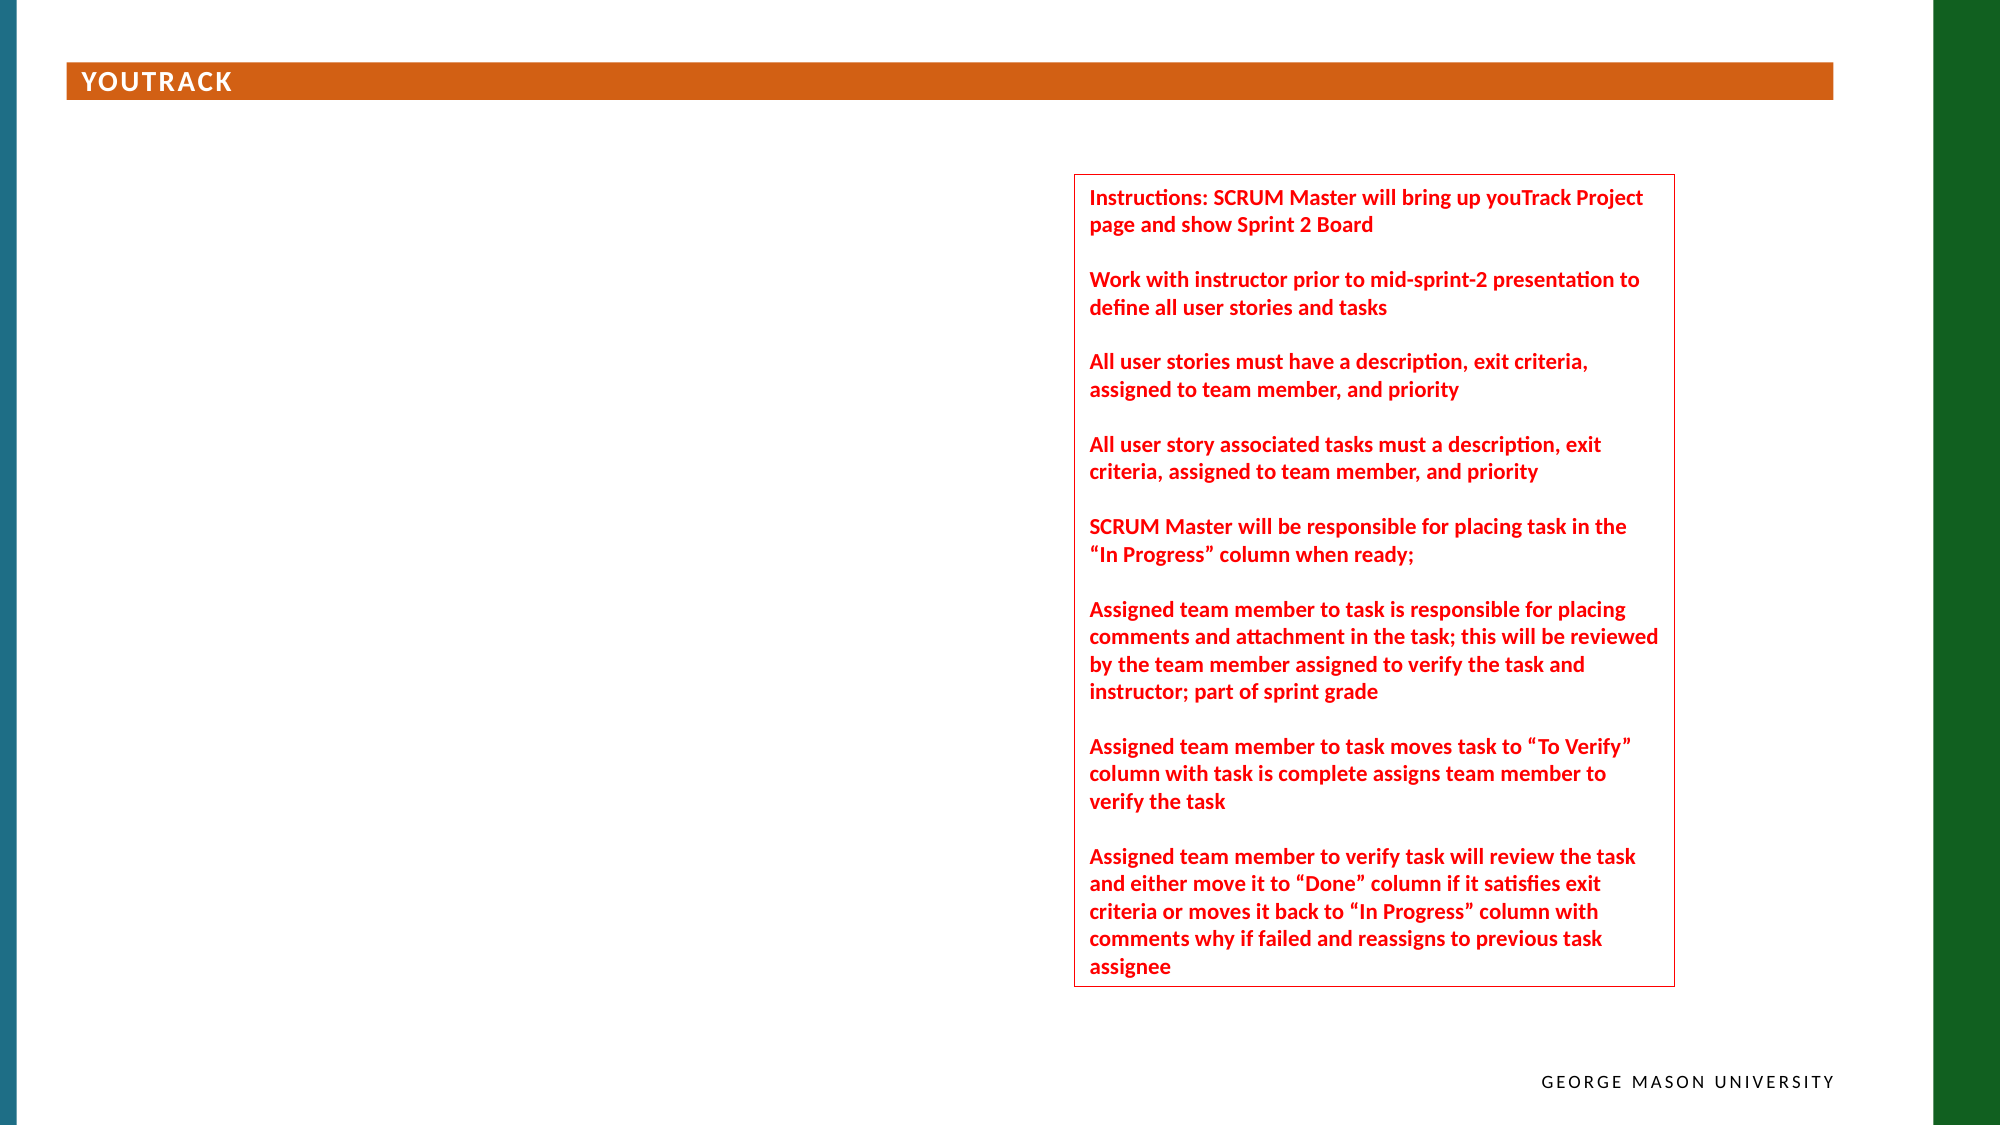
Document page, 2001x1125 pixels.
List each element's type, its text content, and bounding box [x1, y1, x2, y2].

text_box Instructions: SCRUM Master will bring up youTrack Project page and show Sprint 2 Board Work with instructor prior to mid-sprint-2 presentation to define all user stories and tasks All user stories must have a description, exit criteria, assigned to team member, and priority All user story associated tasks must a description, exit criteria, assigned to team member, and priority SCRUM Master will be responsible for placing task in the “In Progress” column when ready; Assigned team member to task is responsible for placing comments and attachment in the task; this will be reviewed by the team member assigned to verify the task and instructor; part of sprint grade Assigned team member to task moves task to “To Verify” column with task is complete assigns team member to verify the task Assigned team member to verify task will review the task and either move it to “Done” column if it satisfies exit criteria or moves it back to “In Progress” column with comments why if failed and reassigns to previous task assignee [1074, 174, 1675, 987]
list YouTrack [66, 62, 1834, 100]
